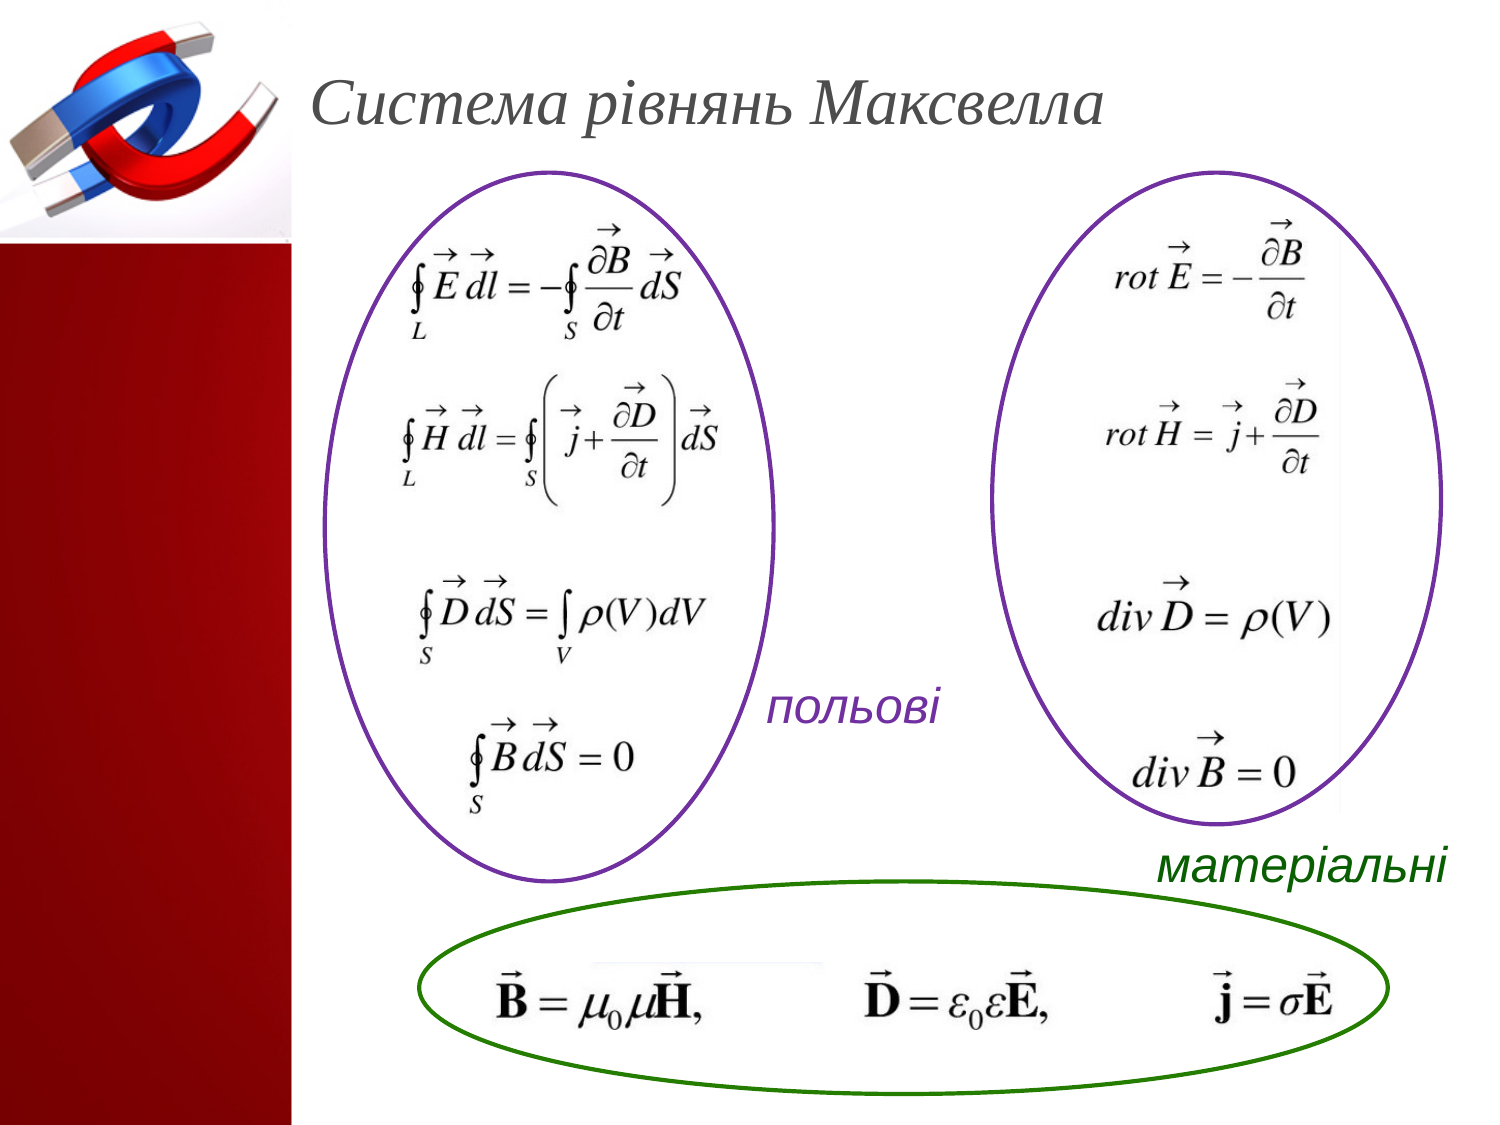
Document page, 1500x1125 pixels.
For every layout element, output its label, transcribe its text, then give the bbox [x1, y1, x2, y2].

text_box [990, 229, 1087, 768]
text_box [755, 378, 776, 666]
text_box [431, 832, 667, 884]
text_box [417, 879, 1390, 1097]
text_box [322, 293, 378, 761]
text_box [1099, 170, 1335, 218]
text_box Система рівнянь Максвелла [295, 59, 1500, 131]
text_box польові [755, 666, 955, 742]
picture [0, 0, 1500, 1125]
text_box [436, 170, 663, 218]
text_box матеріальні [1141, 824, 1463, 900]
text_box [1179, 822, 1254, 827]
text_box [1345, 228, 1444, 769]
